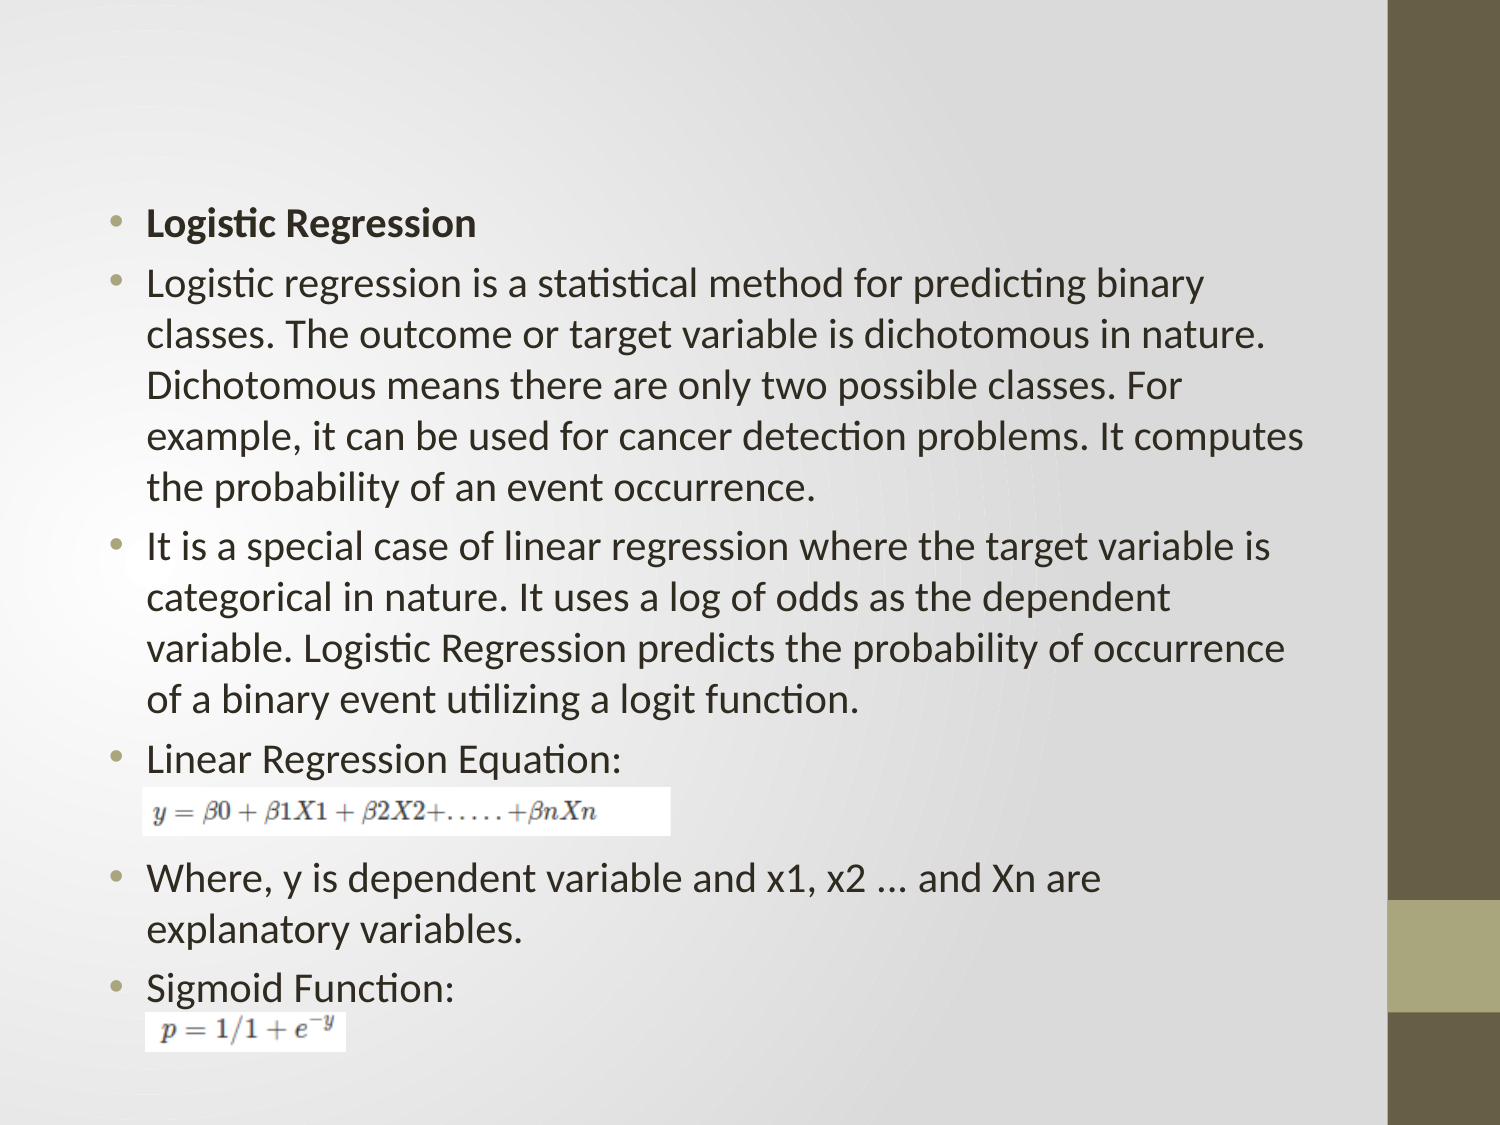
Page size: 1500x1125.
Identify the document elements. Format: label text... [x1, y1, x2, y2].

picture [145, 1011, 347, 1052]
picture [141, 786, 672, 836]
list Logistic Regression Logistic regression is a statistical method for predicting binary classes. The outcome or target variable is dichotomous in nature. Dichotomous means there are only two possible classes. For example, it can be used for cancer detection problems. It computes the probability of an event occurrence. It is a special case of linear regression where the target variable is categorical in nature. It uses a log of odds as the dependent variable. Logistic Regression predicts the probability of occurrence of a binary event utilizing a logit function. Linear Regression Equation: Where, y is dependent variable and x1, x2 ... and Xn are explanatory variables. Sigmoid Function: [75, 187, 1325, 1025]
